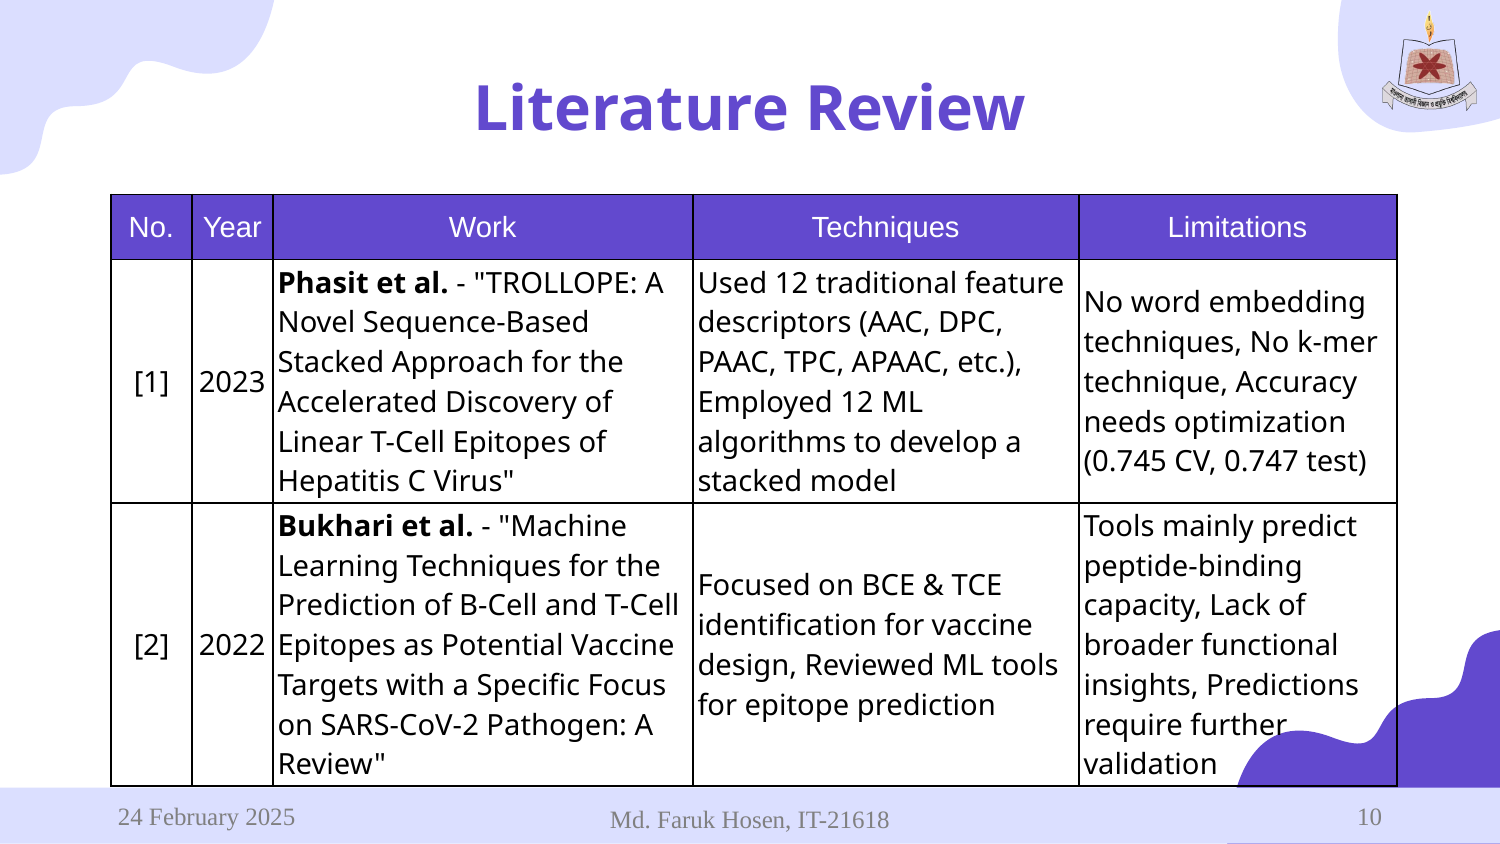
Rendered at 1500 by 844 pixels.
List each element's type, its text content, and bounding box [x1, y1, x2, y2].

table_cell 2023 [193, 260, 272, 502]
table_cell No word embedding techniques, No k-mer technique, Accuracy needs optimization (0.745 CV, 0.747 test) [1080, 264, 1396, 502]
table_header Work [274, 195, 547, 259]
table_cell Tools mainly predict peptide-binding capacity, Lack of broader functional insights, Predictions require further validation [1080, 504, 1396, 785]
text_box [0, 786, 1500, 844]
table_header No. [112, 195, 191, 259]
table_header Year [193, 195, 272, 259]
table_cell 2022 [193, 504, 272, 785]
table_cell Bukhari et al. - "Machine Learning Techniques for the Prediction of B-Cell and T-Cell Epitopes as Potential Vaccine Targets with a Specific Focus on SARS-CoV-2 Pathogen: A Review" [274, 504, 692, 785]
table_cell Focused on BCE & TCE identification for vaccine design, Reviewed ML tools for epitope prediction [694, 504, 1078, 785]
table_cell Used 12 traditional feature descriptors (AAC, DPC, PAAC, TPC, APAAC, etc.), Employed 12 ML algorithms to develop a stacked model [694, 264, 1078, 502]
table_cell [1] [112, 260, 191, 502]
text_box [1335, 0, 1500, 137]
text_box [547, 188, 1500, 264]
table_cell [2] [112, 504, 191, 785]
text_box Literature Review [55, 52, 1445, 147]
table_cell Phasit et al. - "TROLLOPE: A Novel Sequence-Based Stacked Approach for the Accelerated Discovery of Linear T-Cell Epitopes of Hepatitis C Virus" [274, 260, 692, 502]
